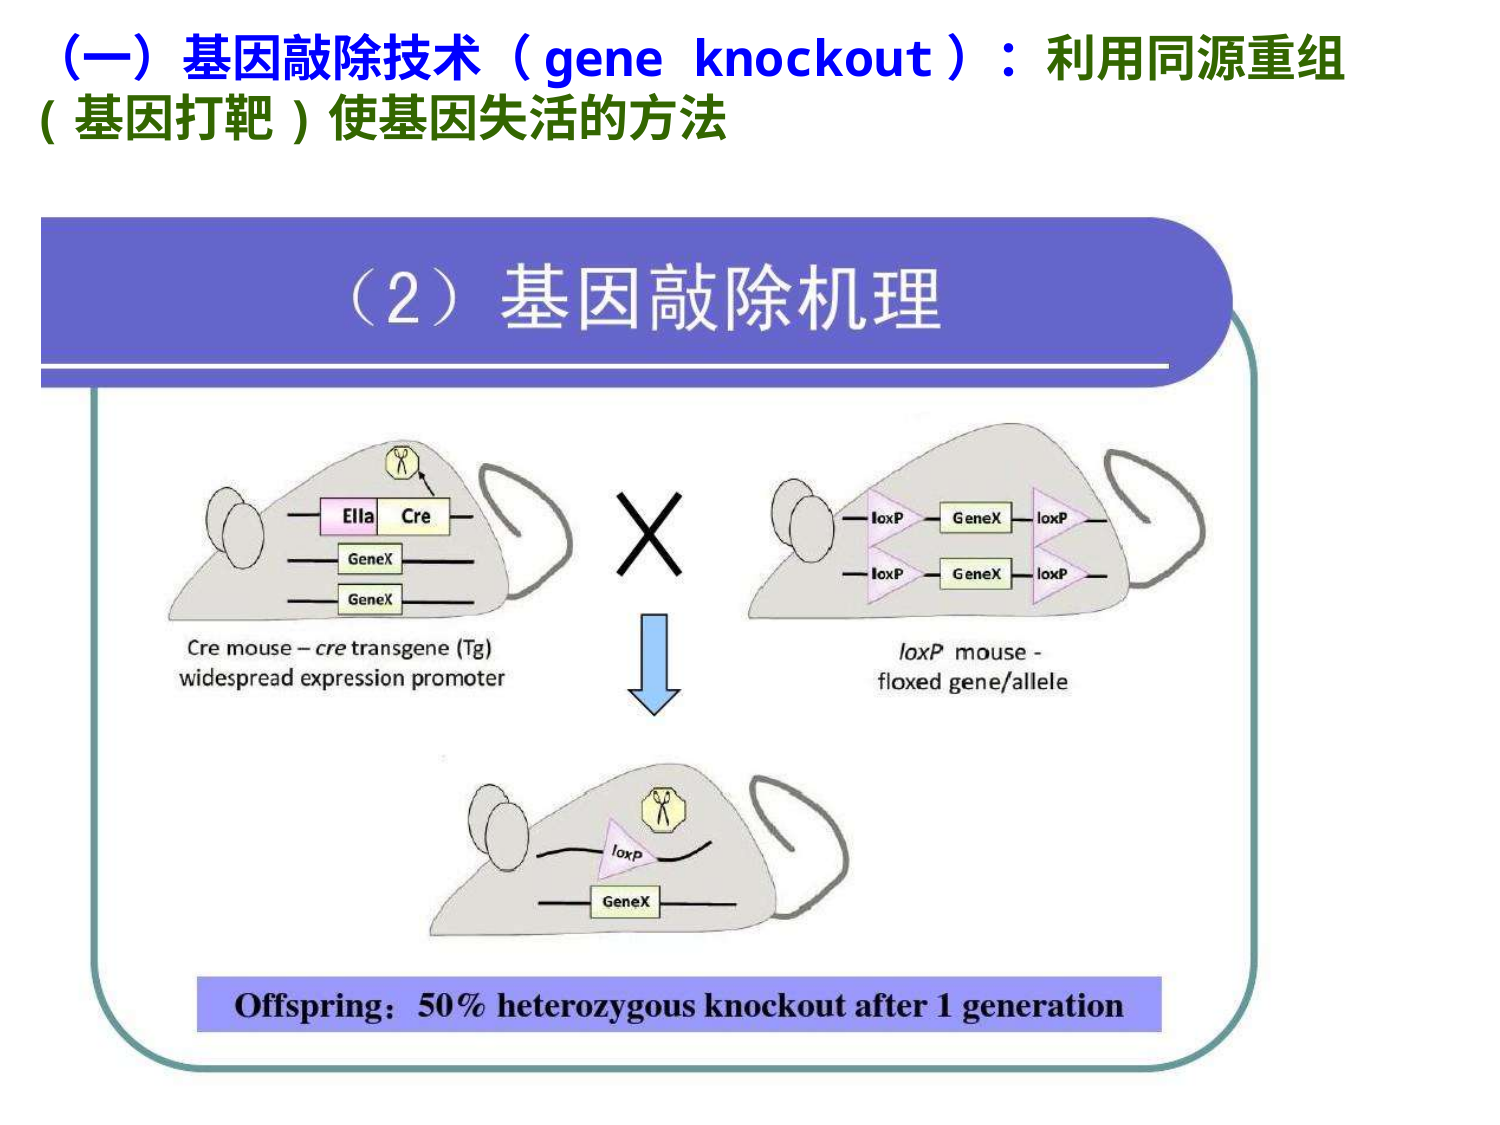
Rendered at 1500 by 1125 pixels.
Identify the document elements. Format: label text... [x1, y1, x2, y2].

text_box （一）基因敲除技术（gene knockout）：利用同源重组(基因打靶)使基因失活的方法 [17, 19, 1398, 154]
picture [41, 195, 1318, 1125]
